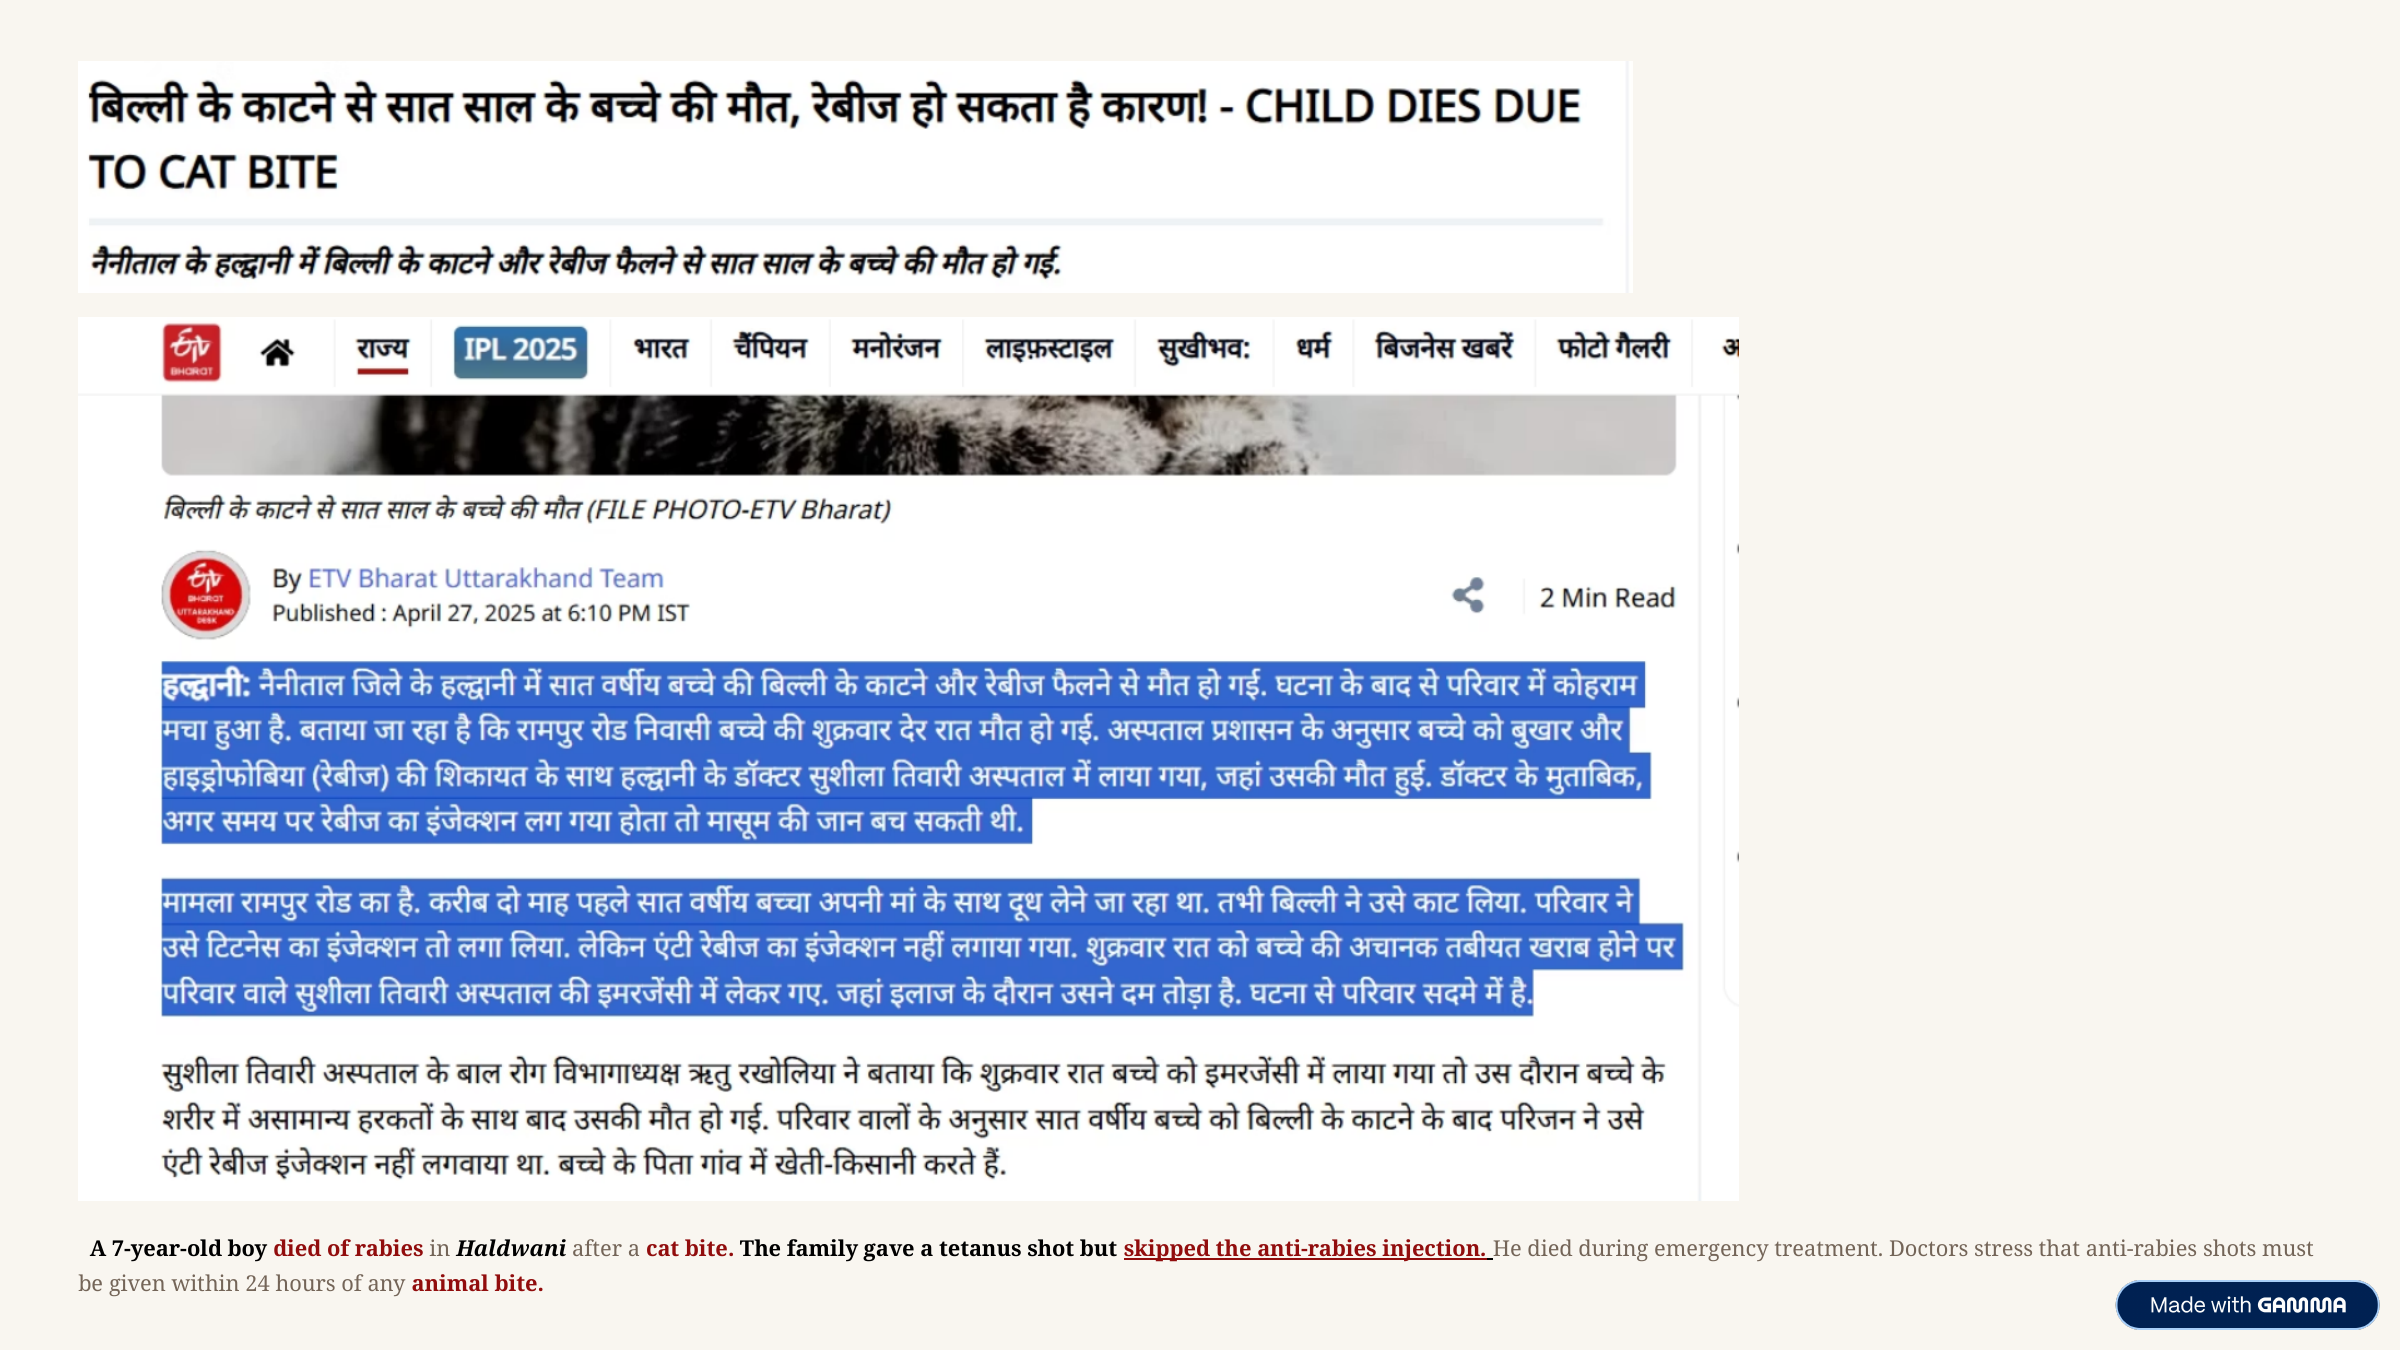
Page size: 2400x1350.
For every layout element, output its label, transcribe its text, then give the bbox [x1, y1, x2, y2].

picture [78, 317, 1739, 1201]
picture [78, 61, 1633, 293]
text_box A 7-year-old boy died of rabies in Haldwani after a cat bite. The family gave a tetanus shot but skipped the anti-rabies injection. He died during emergency treatment. Doctors stress that anti-rabies shots must be given within 24 hours of any animal bite. [78, 1225, 2322, 1297]
picture [2106, 1271, 2389, 1339]
